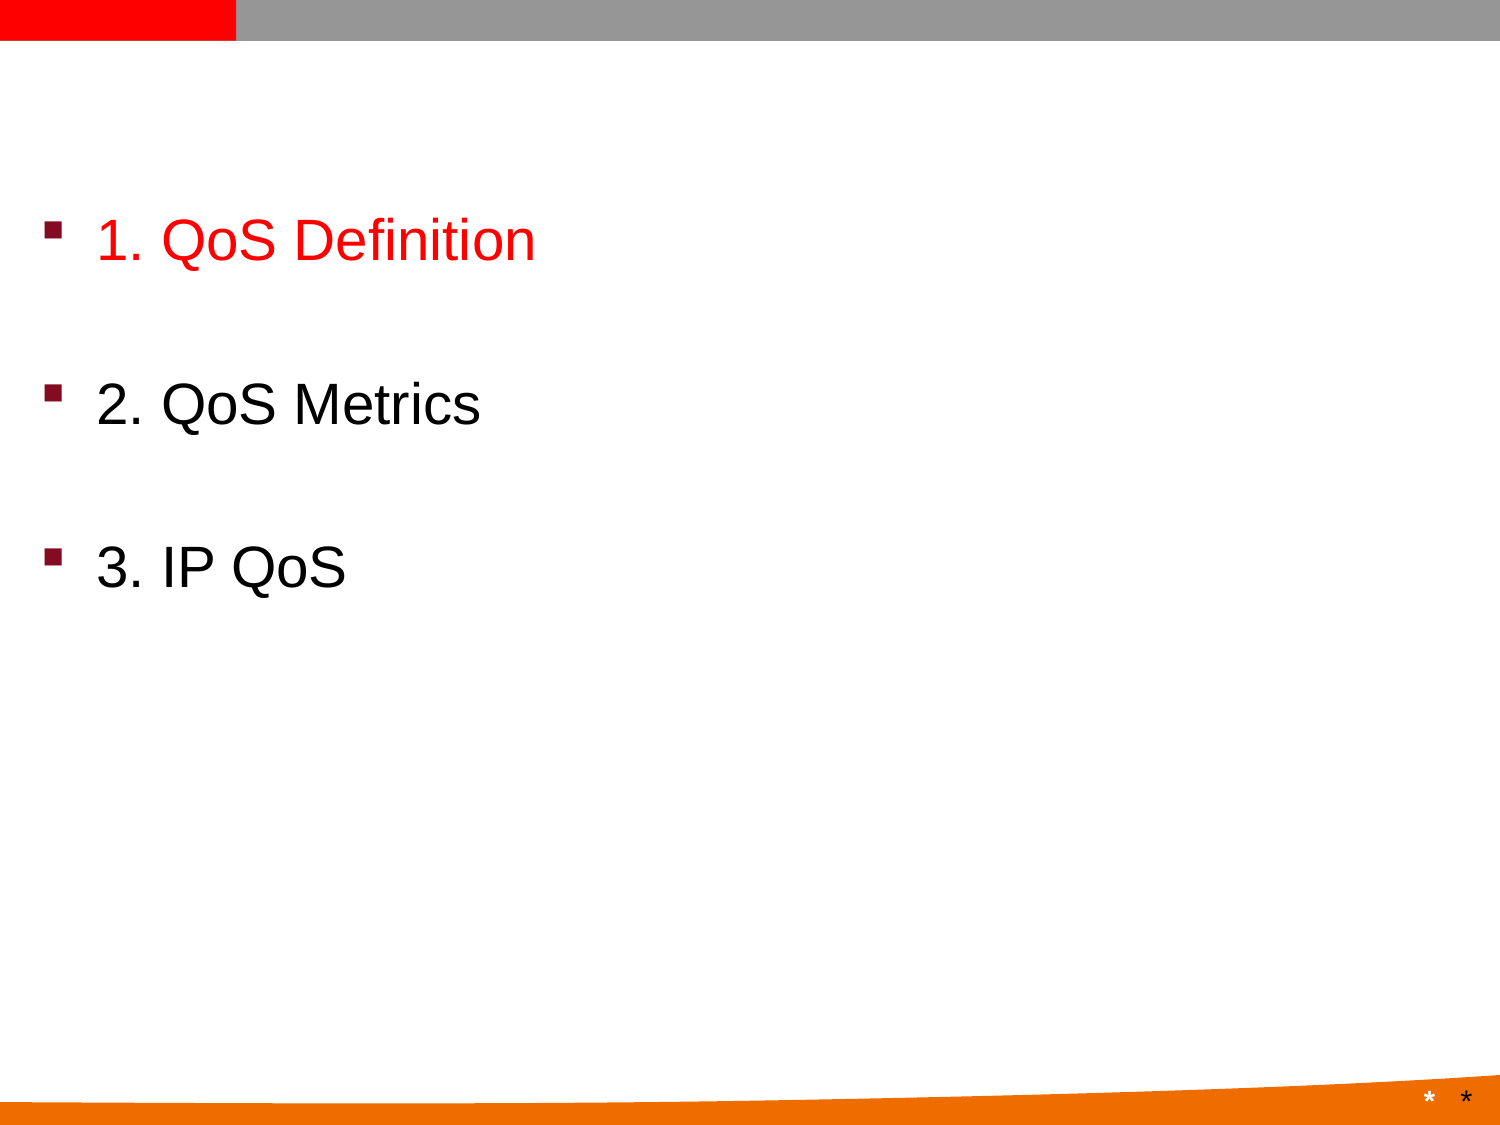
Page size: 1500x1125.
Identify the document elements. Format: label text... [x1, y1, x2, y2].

slide_number * [1137, 1074, 1488, 1116]
list 1. QoS Definition 2. QoS Metrics 3. IP QoS [24, 194, 1488, 1059]
